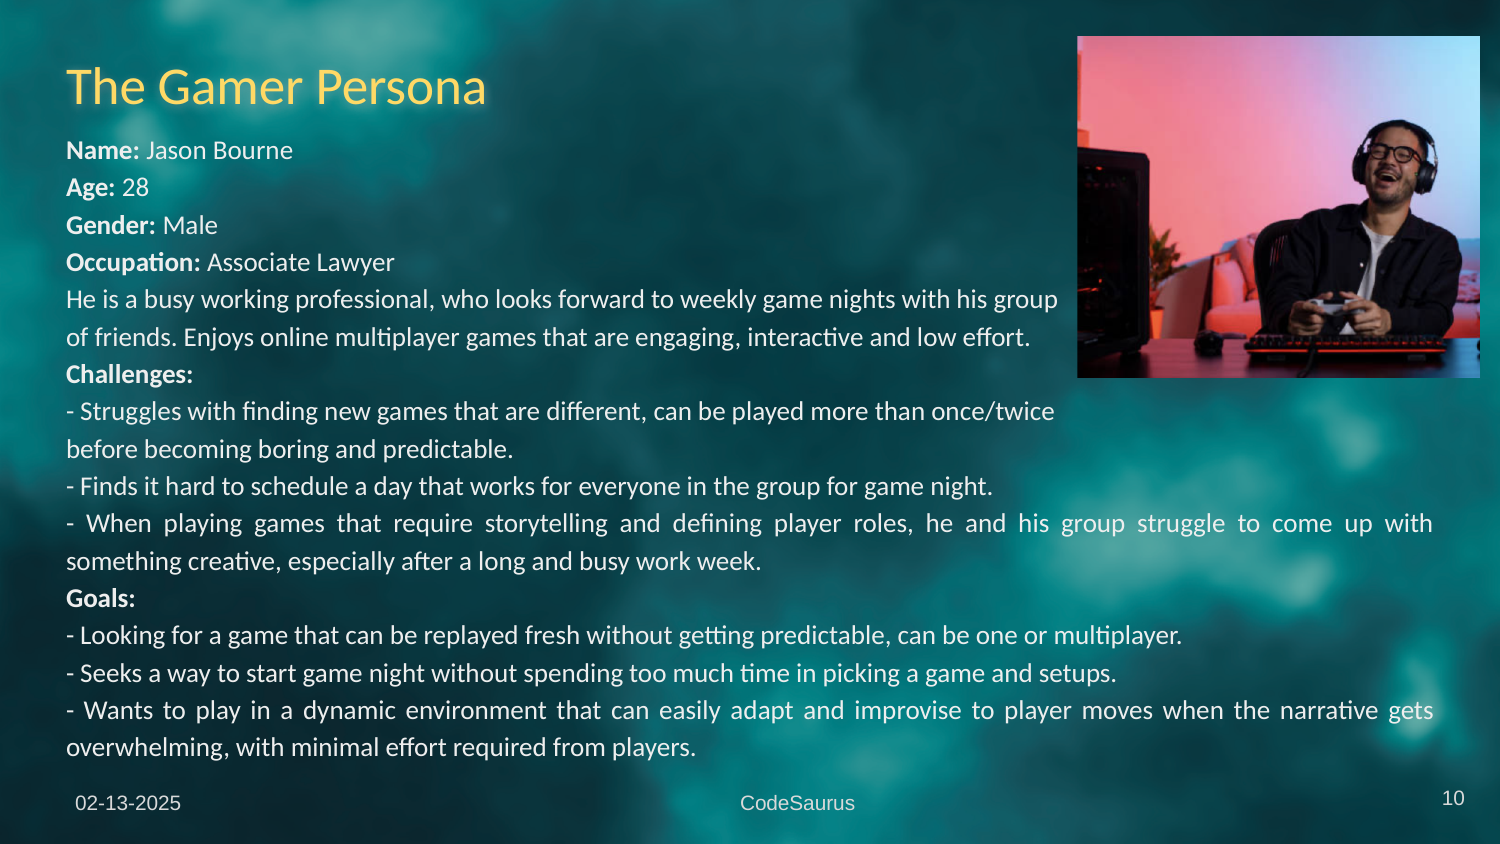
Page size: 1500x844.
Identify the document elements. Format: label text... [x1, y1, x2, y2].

picture [0, 0, 1500, 844]
title The Gamer Persona [51, 36, 1075, 112]
list Name: Jason Bourne Age: 28 Gender: Male Occupation: Associate Lawyer He is a busy working professional, who looks forward to weekly game nights with his group of friends. Enjoys online multiplayer games that are engaging, interactive and low effort. Challenges: - Struggles with finding new games that are different, can be played more than once/twice before becoming boring and predictable. - Finds it hard to schedule a day that works for everyone in the group for game night. - When playing games that require storytelling and defining player roles, he and his group struggle to come up with something creative, especially after a long and busy work week. Goals: - Looking for a game that can be replayed fresh without getting predictable, can be one or multiplayer. - Seeks a way to start game night without spending too much time in picking a game and setups. - Wants to play in a dynamic environment that can easily adapt and improvise to player moves when the narrative gets overwhelming, with minimal effort required from players. [51, 112, 1449, 769]
slide_number ‹#› [1389, 764, 1480, 830]
